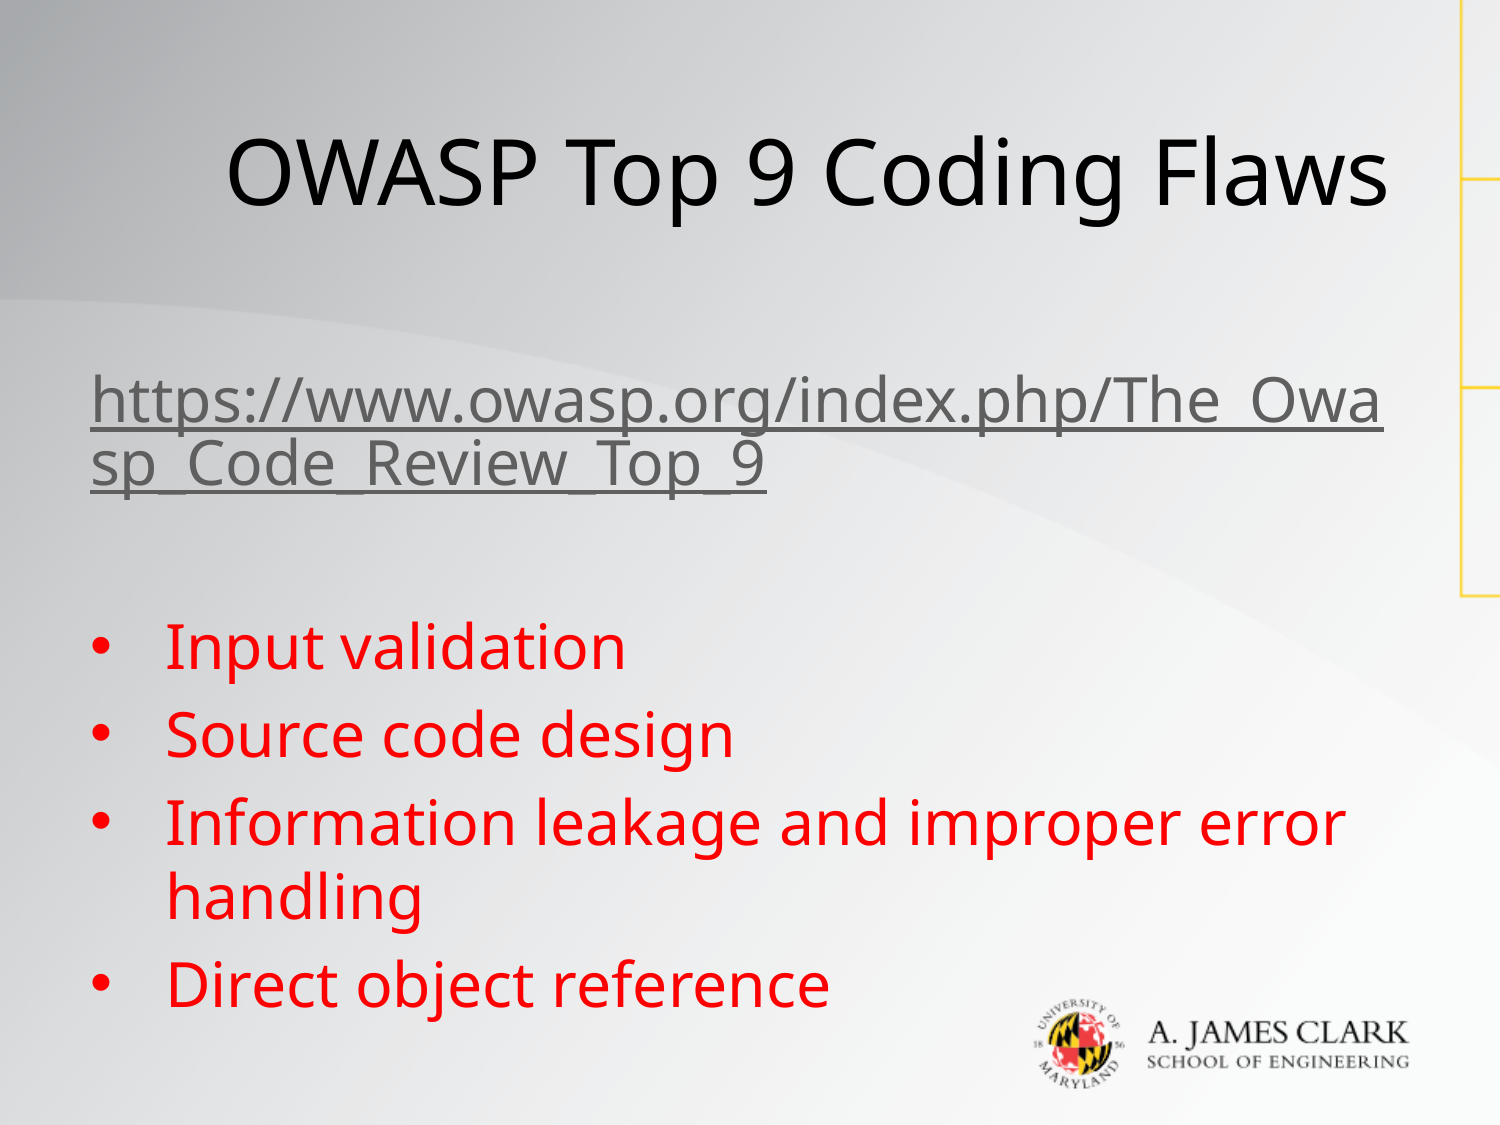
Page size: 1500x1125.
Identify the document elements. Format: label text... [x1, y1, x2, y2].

list https://www.owasp.org/index.php/The_Owasp_Code_Review_Top_9 Input validation Source code design Information leakage and improper error handling Direct object reference [75, 352, 1407, 1002]
title OWASP Top 9 Coding Flaws [75, 45, 1407, 231]
